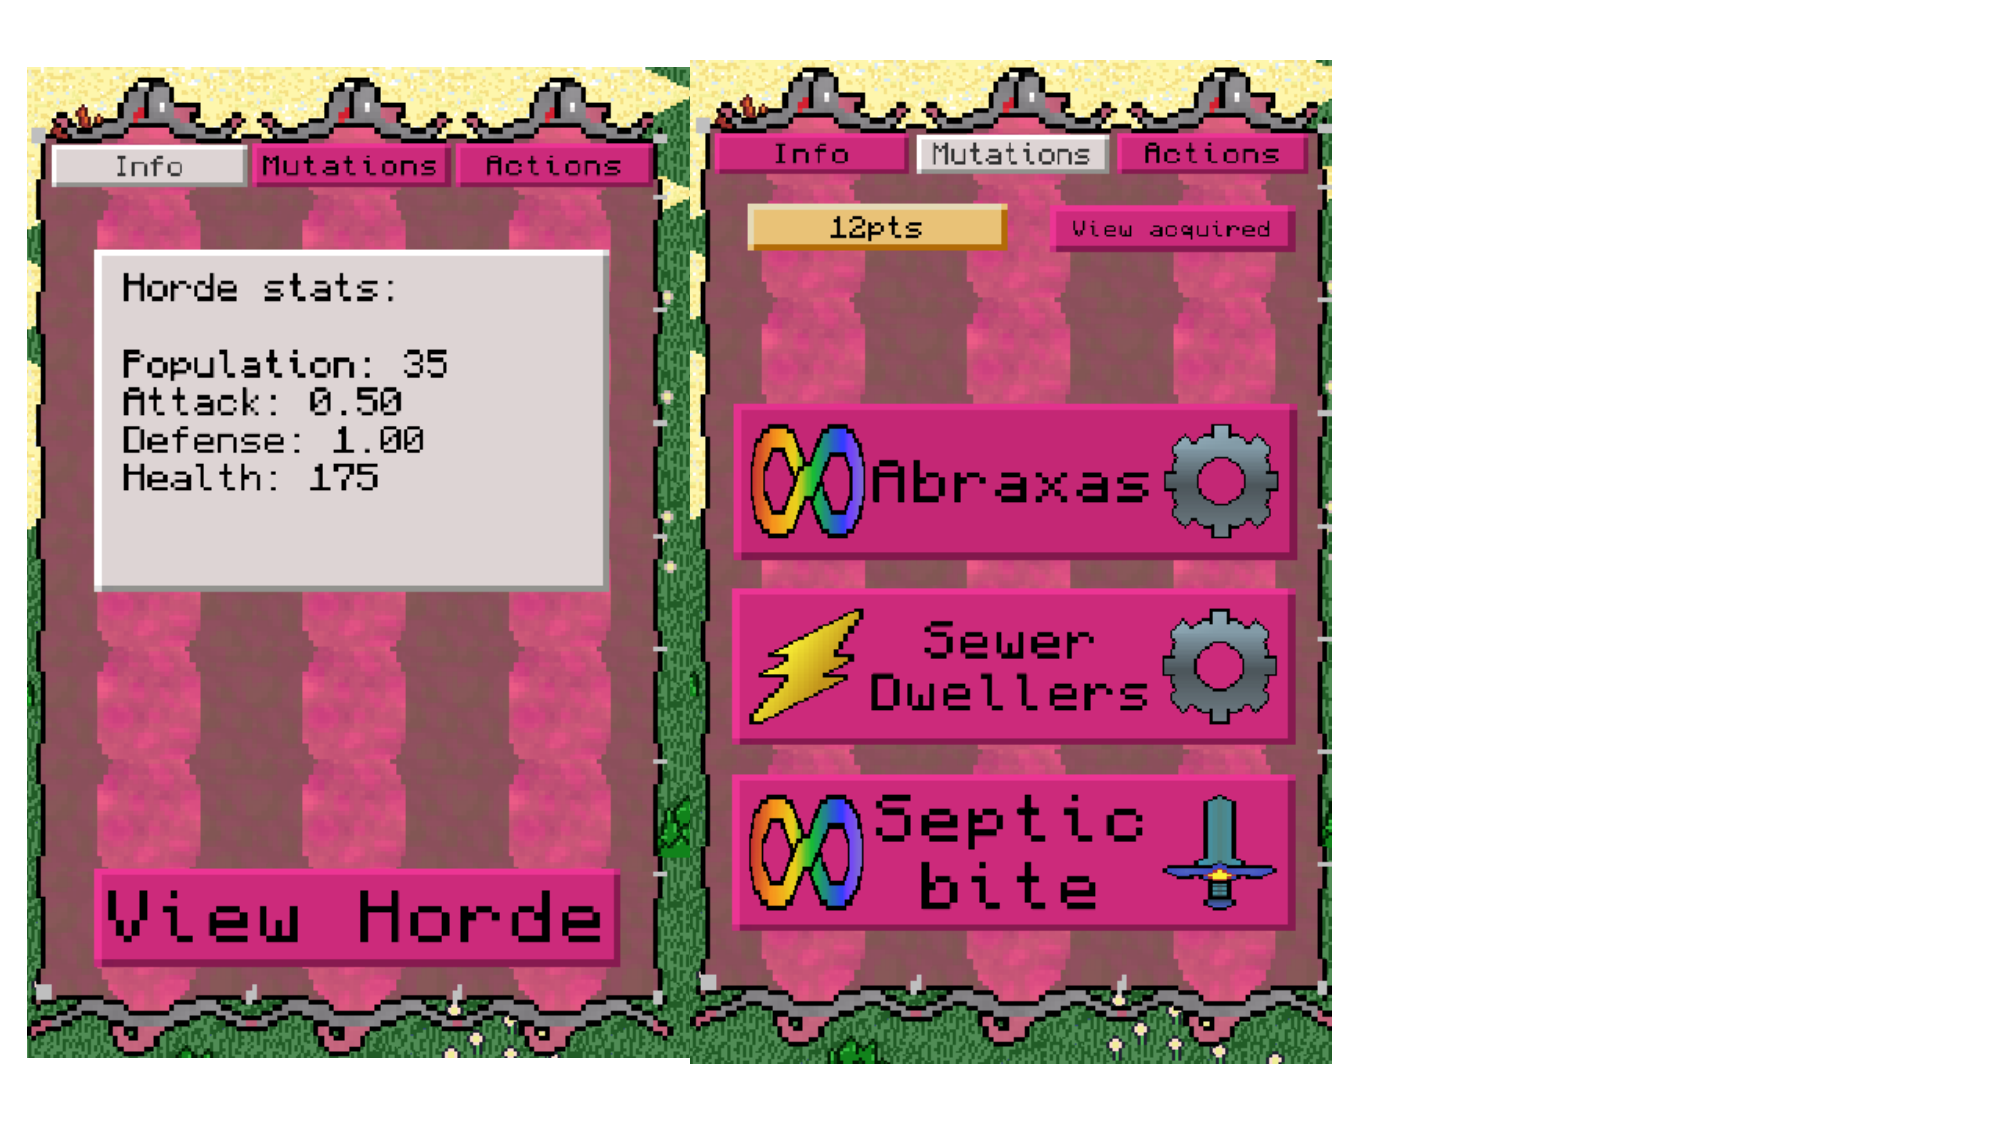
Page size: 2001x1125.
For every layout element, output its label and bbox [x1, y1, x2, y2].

picture [27, 60, 1332, 1065]
